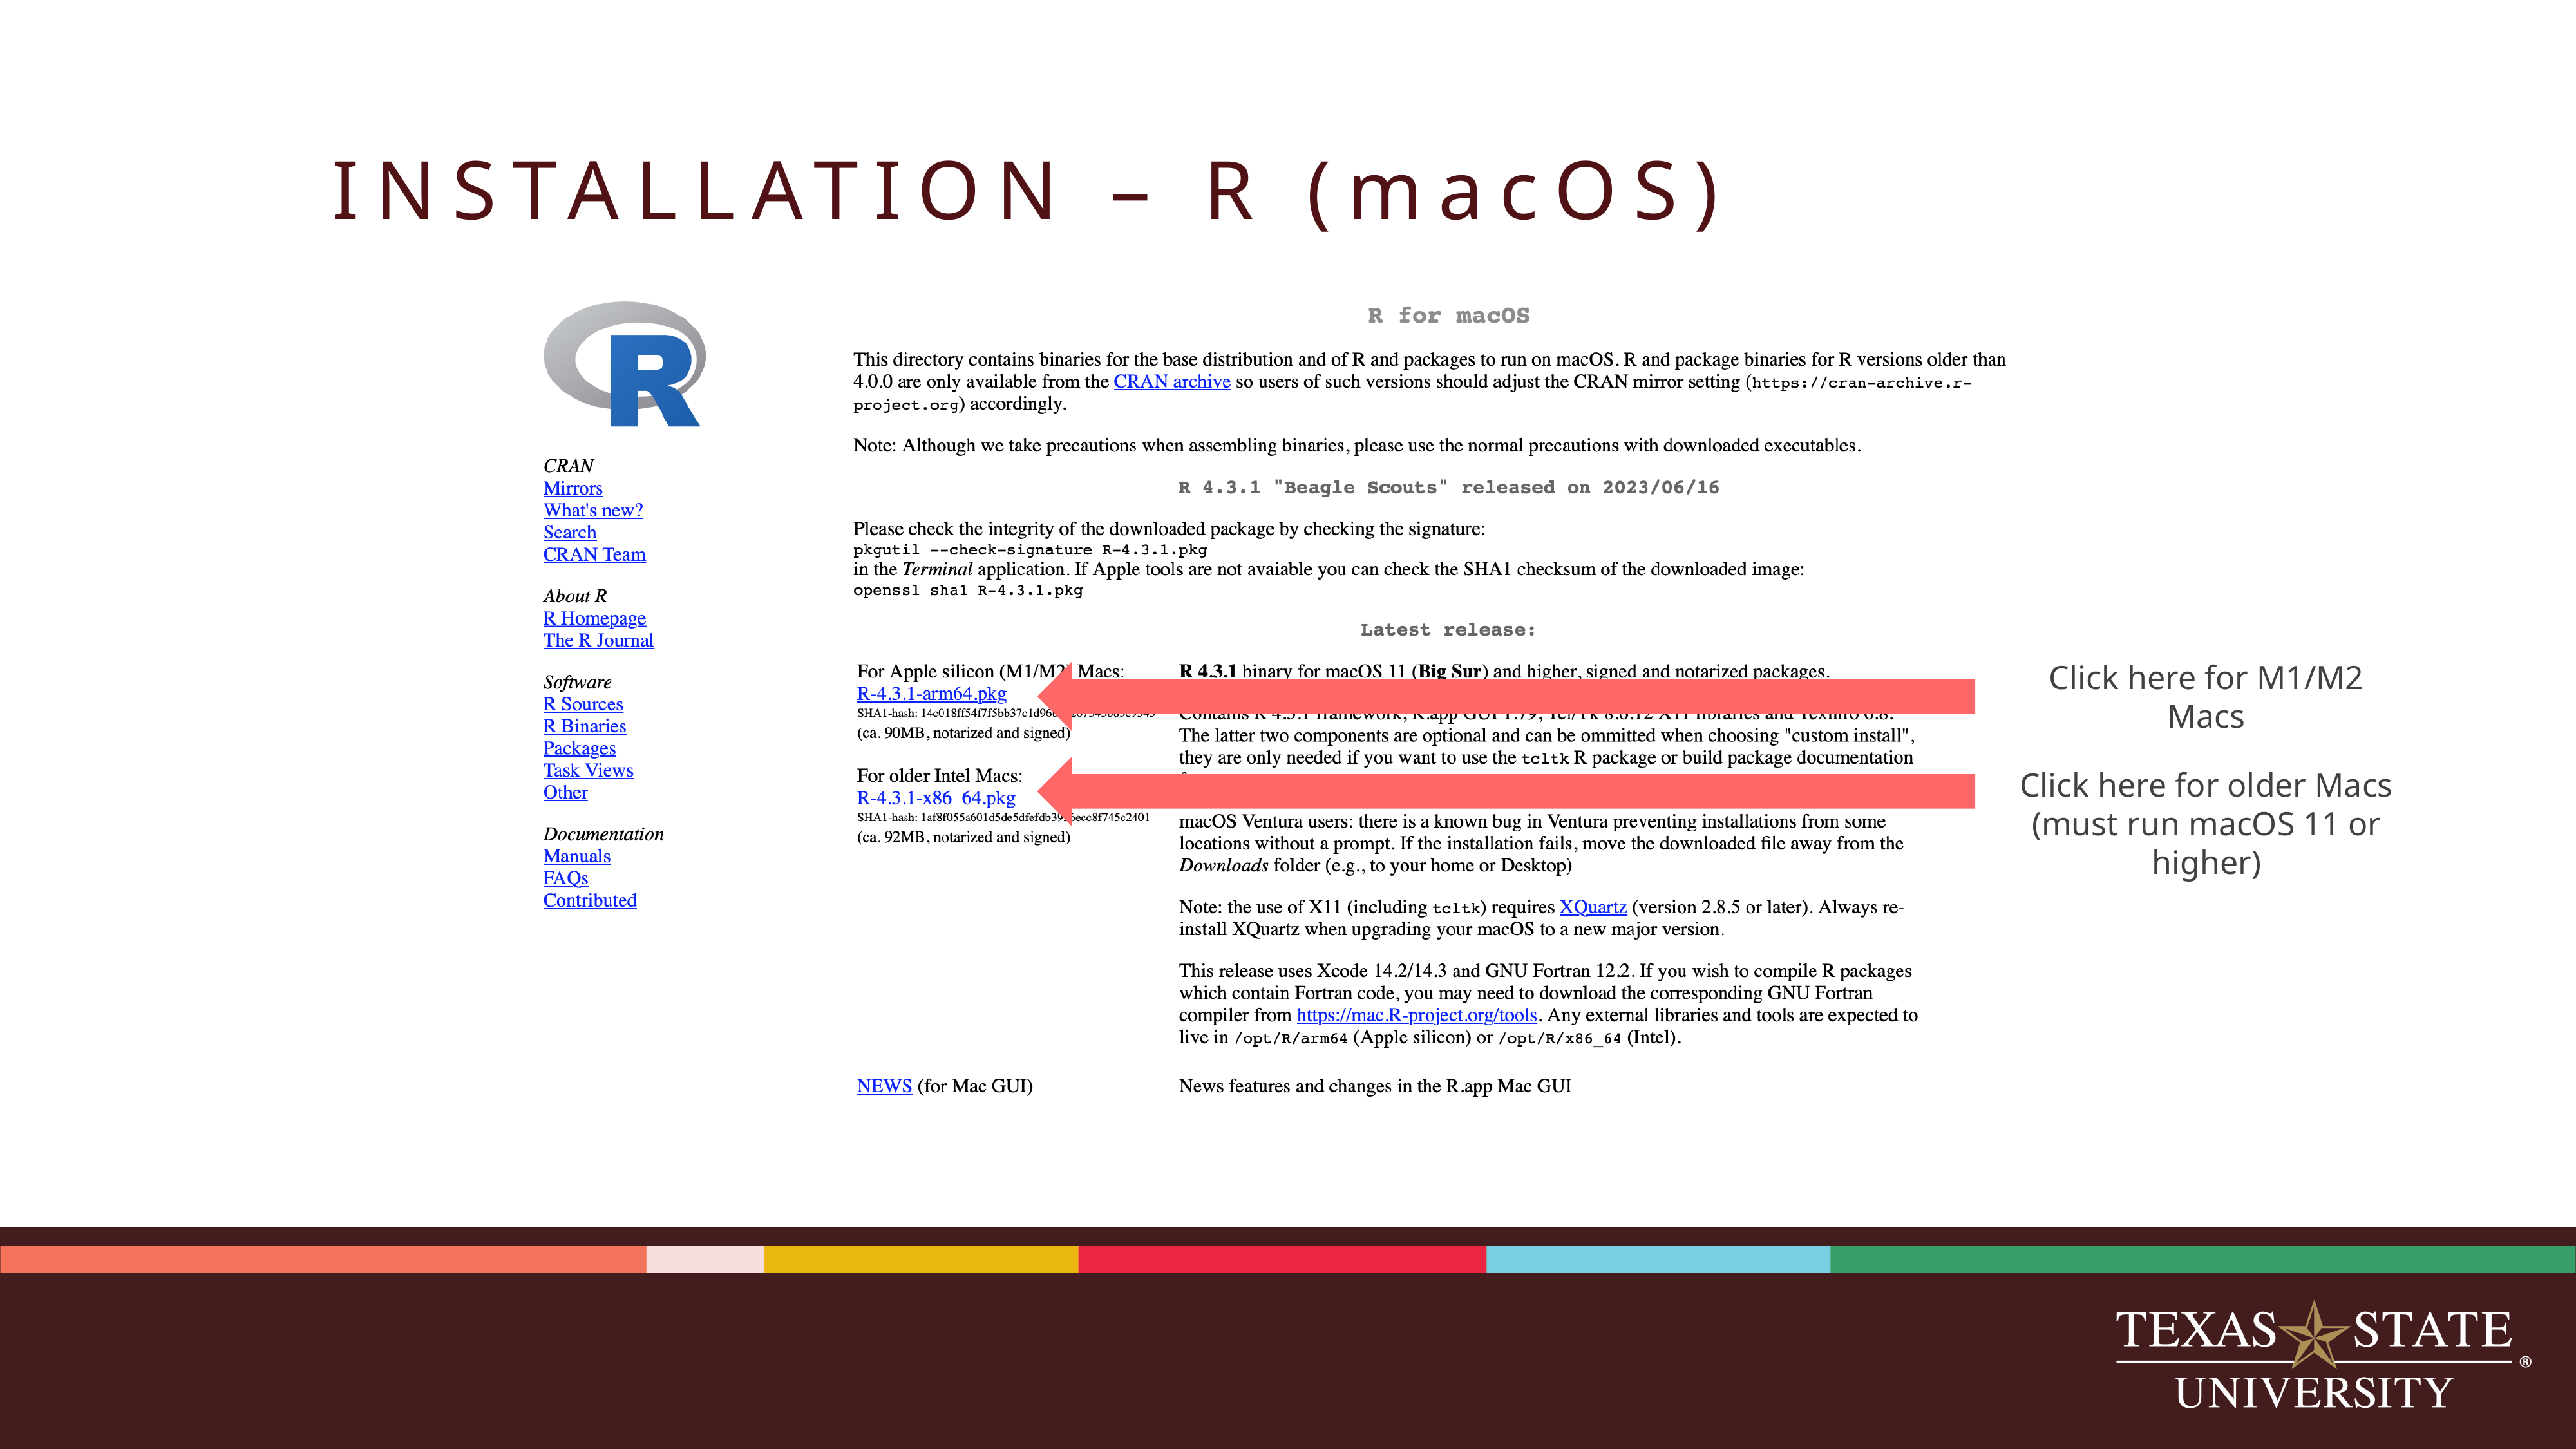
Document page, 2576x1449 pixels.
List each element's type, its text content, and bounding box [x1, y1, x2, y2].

title INSTALLATION – R (macOS) [322, 144, 2254, 266]
picture [0, 1246, 2576, 1449]
text_box Click here for M1/M2 Macs [2041, 652, 2415, 739]
text_box Click here for older Macs (must run macOS 11 or higher) [2041, 760, 2415, 886]
picture [535, 292, 2041, 1101]
